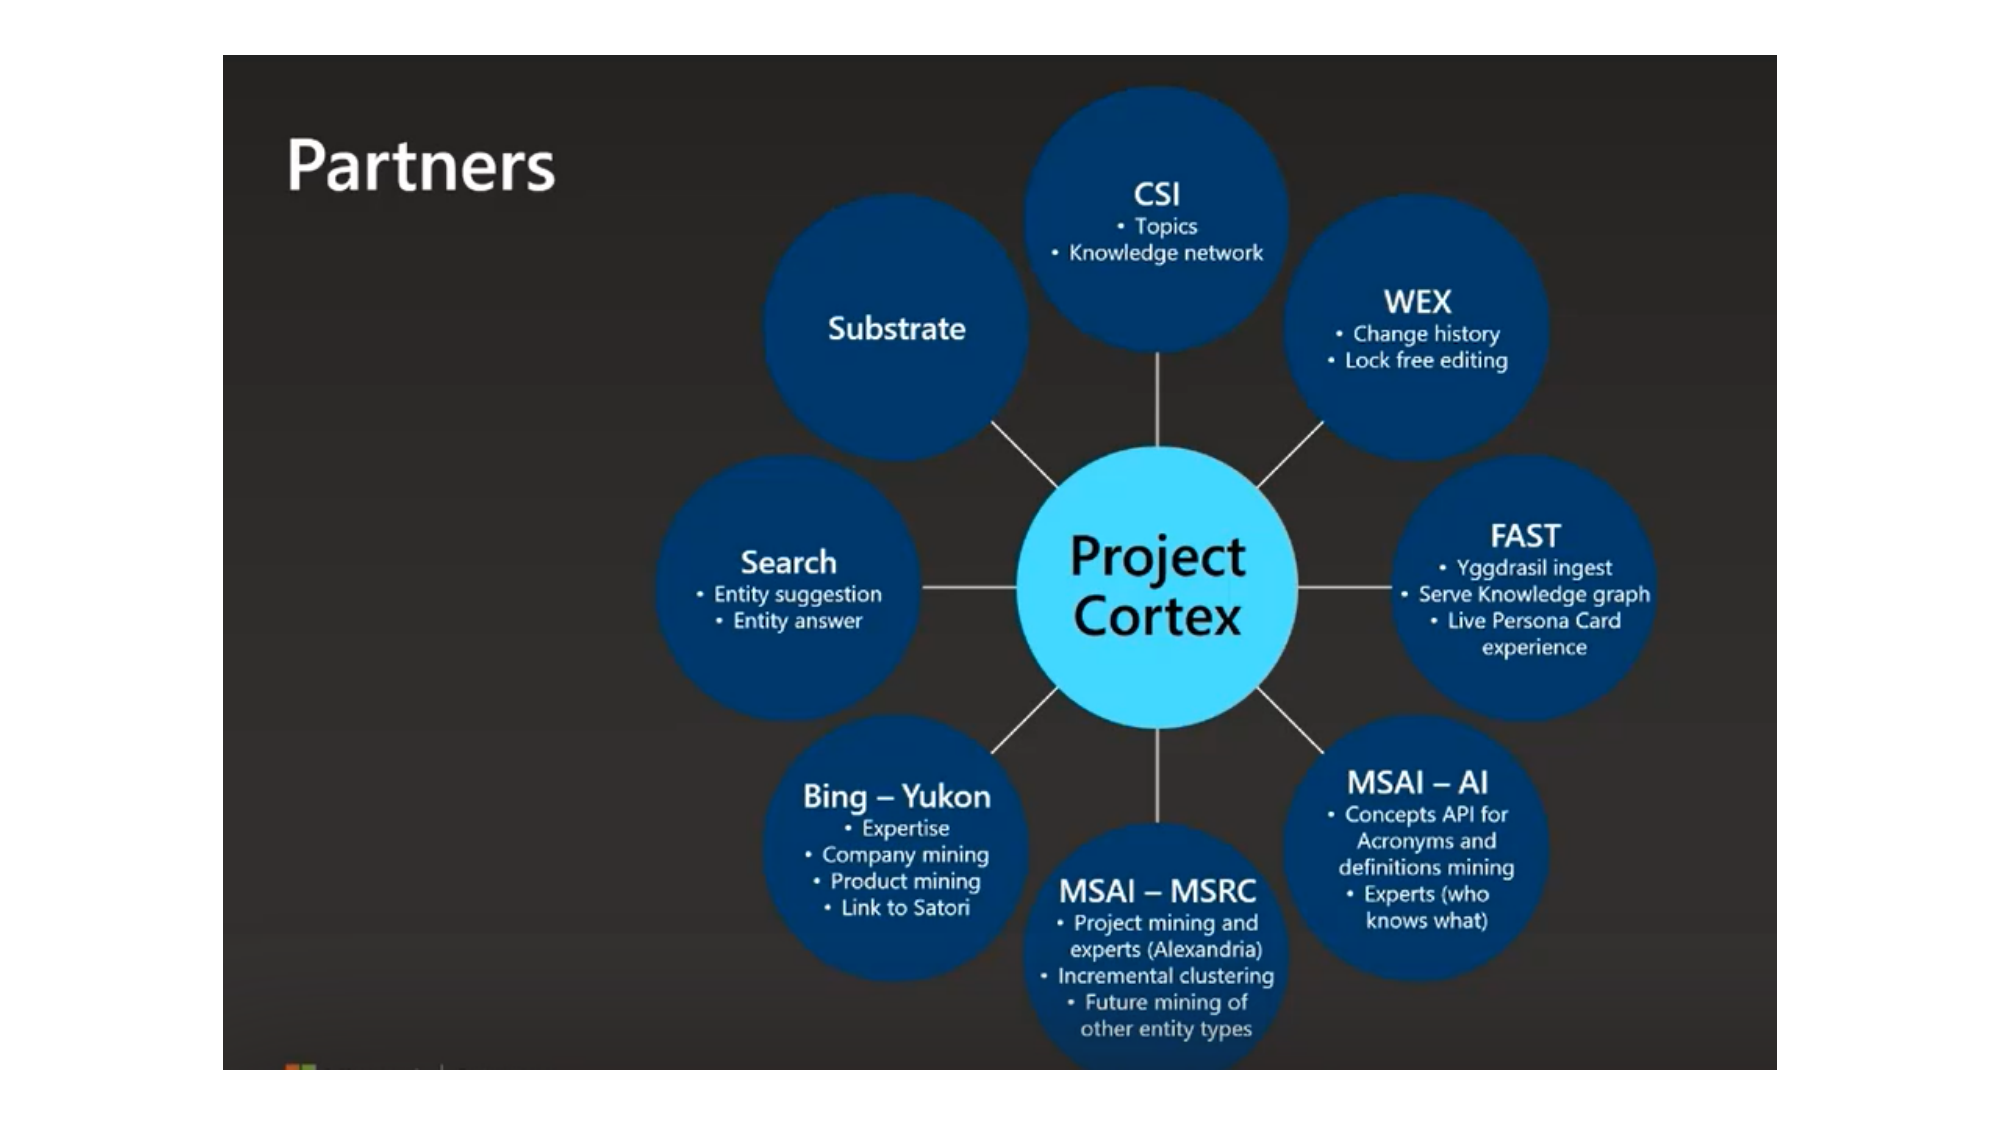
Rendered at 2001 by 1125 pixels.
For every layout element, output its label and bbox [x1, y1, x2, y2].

picture [223, 55, 1777, 1070]
